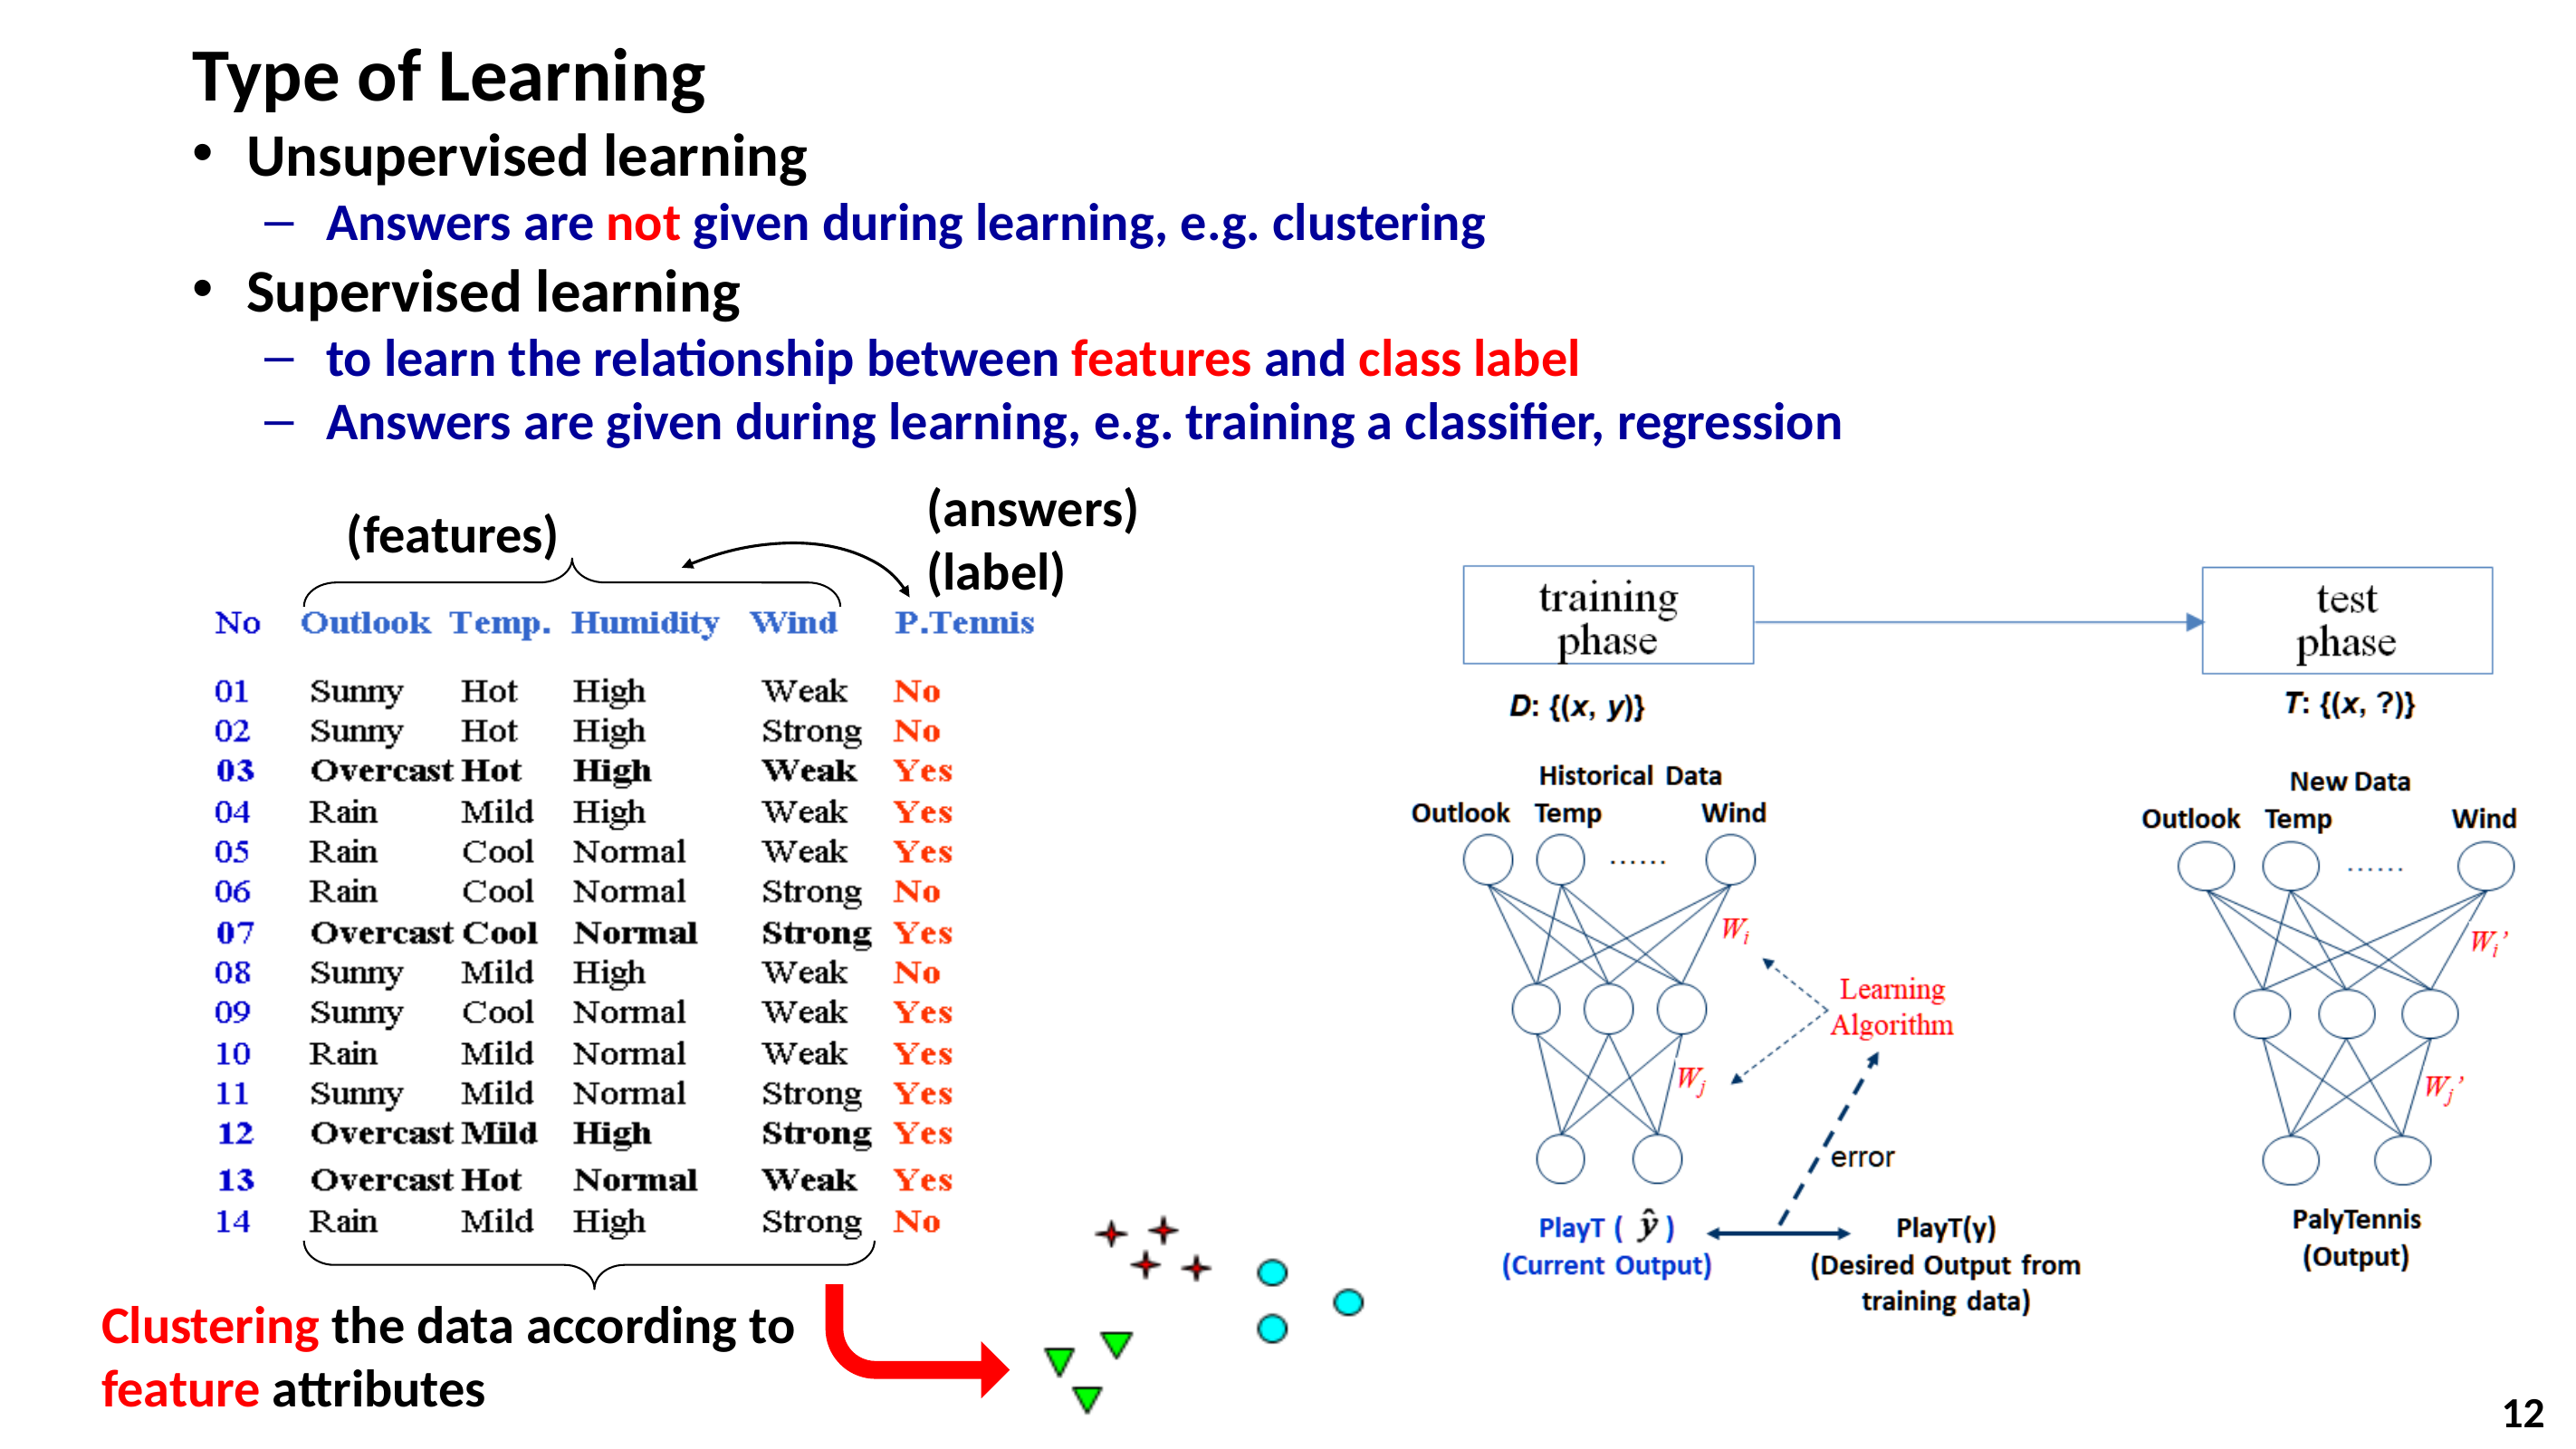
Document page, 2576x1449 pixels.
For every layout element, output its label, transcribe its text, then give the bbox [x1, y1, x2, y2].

picture [1402, 557, 2528, 1325]
slide_number 12 [2393, 1382, 2545, 1440]
list Type of Learning Unsupervised learning Answers are not given during learning, e.g. clustering Supervised learning to learn the relationship between features and class label Answers are given during learning, e.g. training a classifier, regression [178, 18, 2511, 468]
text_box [87, 466, 1377, 1427]
